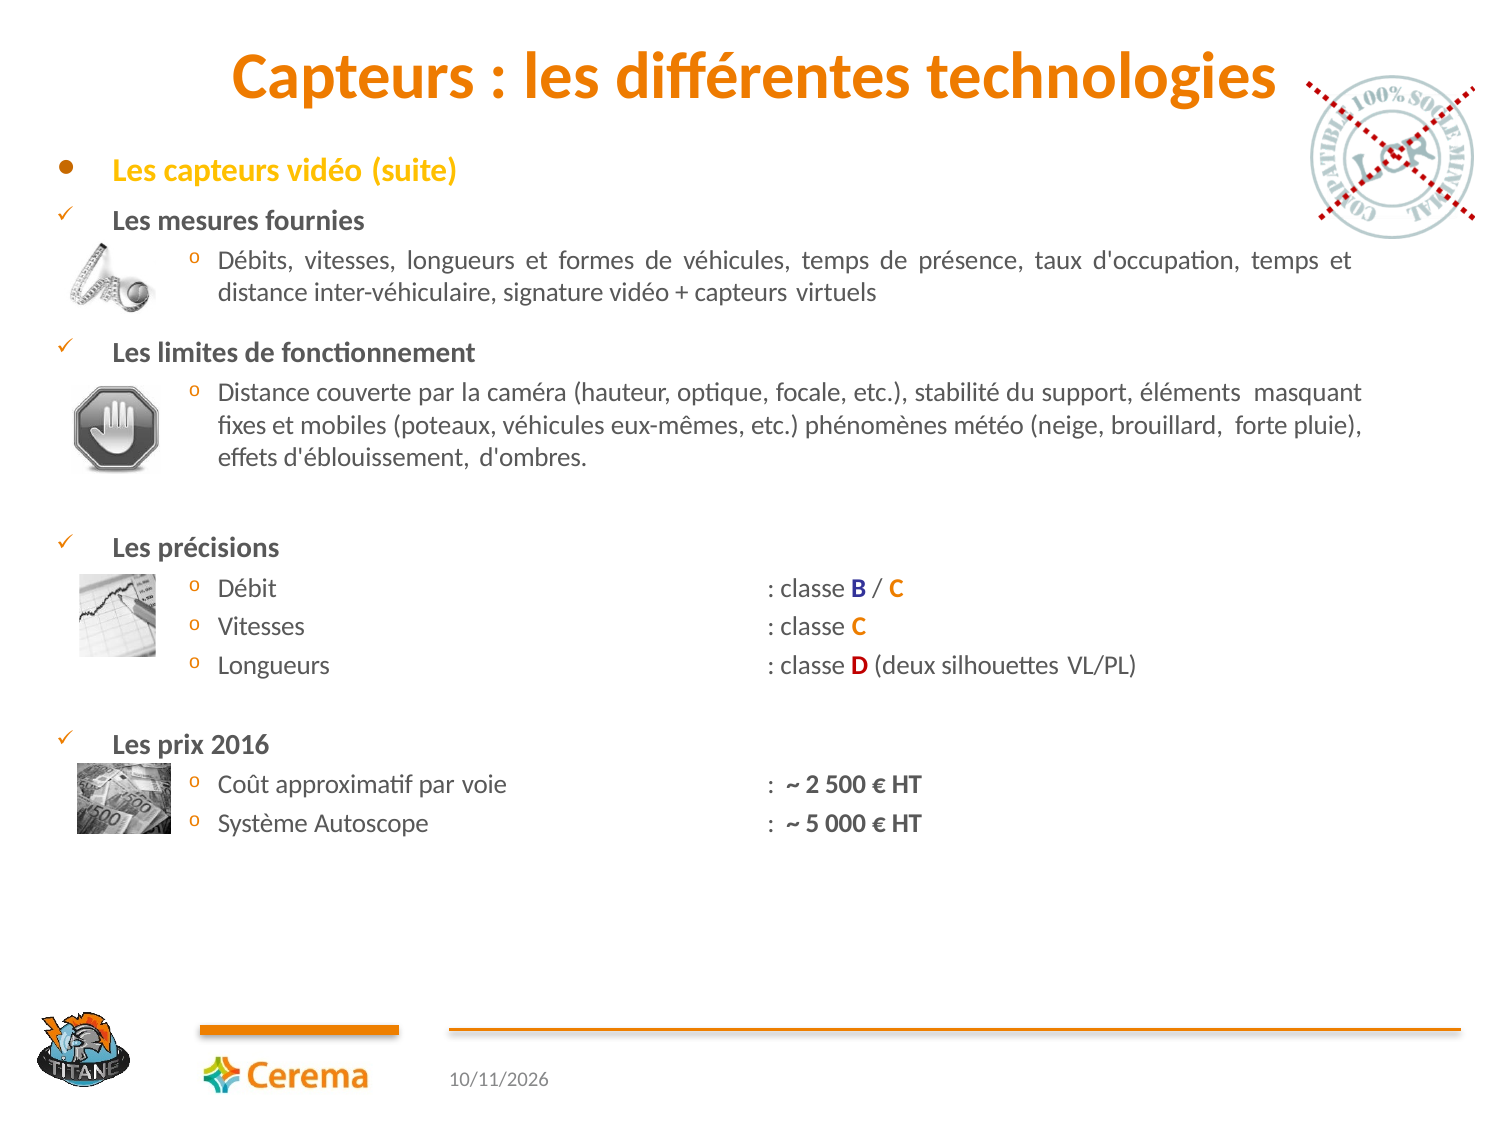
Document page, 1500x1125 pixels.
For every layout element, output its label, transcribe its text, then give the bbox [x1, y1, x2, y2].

text_box Les précisions Débit Vitesses Longueurs [54, 519, 335, 680]
text_box : ~ 2 500 € HT : ~ 5 000 € HT [765, 757, 928, 838]
text_box : classe B / C : classe C : classe D (deux silhouettes VL/PL) [765, 561, 1146, 680]
title Capteurs : les différentes technologies [230, 29, 1290, 220]
text_box [79, 574, 156, 657]
text_box [1305, 75, 1476, 239]
text_box [71, 385, 161, 474]
text_box [64, 231, 156, 324]
text_box Les prix 2016 Coût approximatif par voie Système Autoscope [54, 715, 515, 838]
text_box [77, 763, 171, 834]
picture [37, 1012, 130, 1087]
picture [186, 1039, 385, 1110]
text_box Les capteurs vidéo (suite) Les mesures fournies Débits, vitesses, longueurs et formes de véhicules, temps de présence, taux d'occupation, temps et distance inter-véhiculaire, signature vidéo + capteurs virtuels Les limites de fonctionnement Distance couverte par la caméra (hauteur, optique, focale, etc.), stabilité du support, éléments masquant fixes et mobiles (poteaux, véhicules eux-mêmes, etc.) phénomènes météo (neige, brouillard, forte pluie), effets d'éblouissement, d'ombres. [54, 132, 1363, 472]
